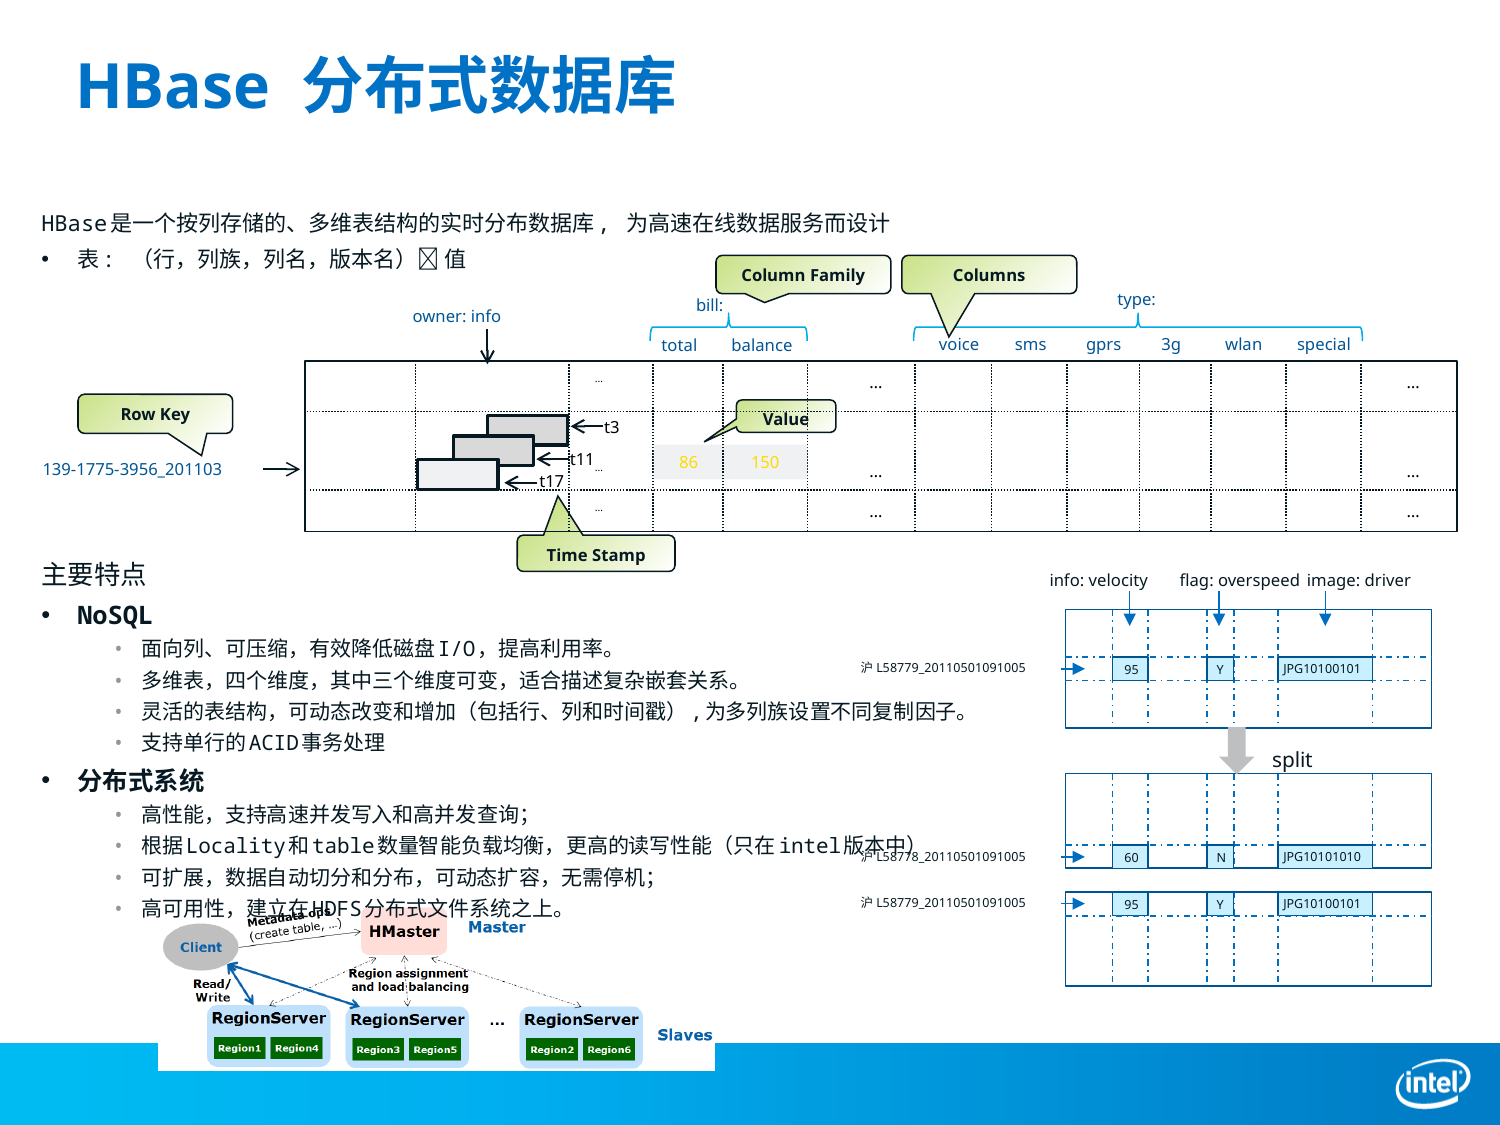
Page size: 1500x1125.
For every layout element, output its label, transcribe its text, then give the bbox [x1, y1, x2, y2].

title HBase 分布式数据库 [75, 67, 1425, 213]
picture [1289, 1043, 1296, 1125]
list HBase是一个按列存储的、多维表结构的实时分布数据库, 为高速在线数据服务而设计 表: （行，列族，列名，版本名） 值 主要特点 NoSQL 面向列、可压缩，有效降低磁盘I/O，提高利用率。 多维表，四个维度，其中三个维度可变，适合描述复杂嵌套关系。 灵活的表结构，可动态改变和增加（包括行、列和时间戳）,为多列族设置不同复制因子。 支持单行的ACID事务处理 分布式系统 高性能，支持高速并发写入和高并发查询； 根据Locality和table数量智能负载均衡，更高的读写性能（只在intel版本中） 可扩展，数据自动切分和分布，可动态扩容，无需停机； 高可用性，建立在HDFS分布式文件系统之上。 [41, 209, 1471, 929]
picture [1245, 1043, 1252, 1125]
picture [158, 891, 715, 1070]
picture [1324, 1043, 1500, 1125]
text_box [845, 562, 1448, 987]
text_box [27, 255, 1458, 572]
picture [1307, 1043, 1314, 1125]
